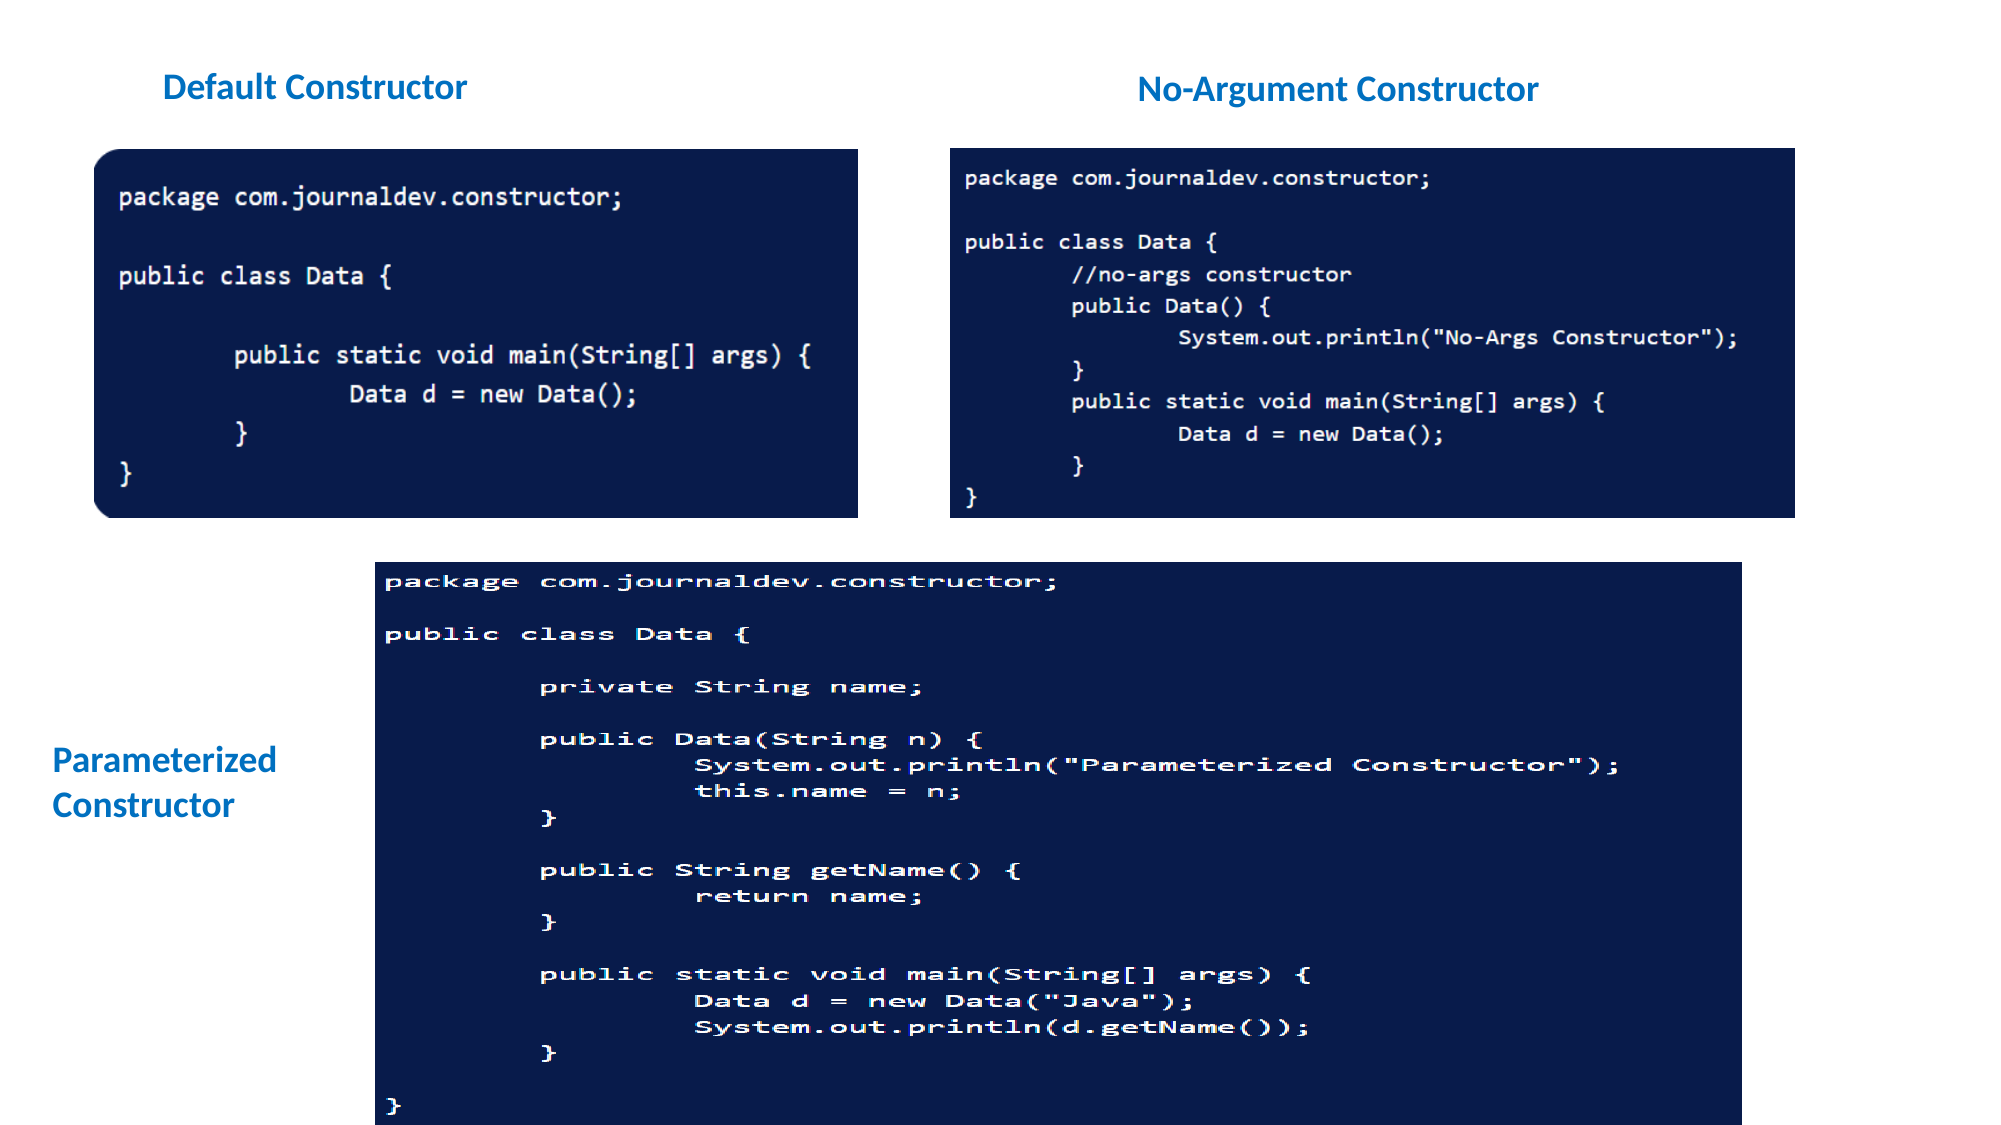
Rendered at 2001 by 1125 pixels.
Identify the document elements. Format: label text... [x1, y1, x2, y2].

text_box Parameterized Constructor [38, 727, 375, 833]
picture [94, 149, 858, 518]
text_box Default Constructor [148, 54, 542, 115]
picture [375, 562, 1742, 1125]
text_box No-Argument Constructor [1122, 56, 1573, 117]
picture [950, 148, 1795, 518]
